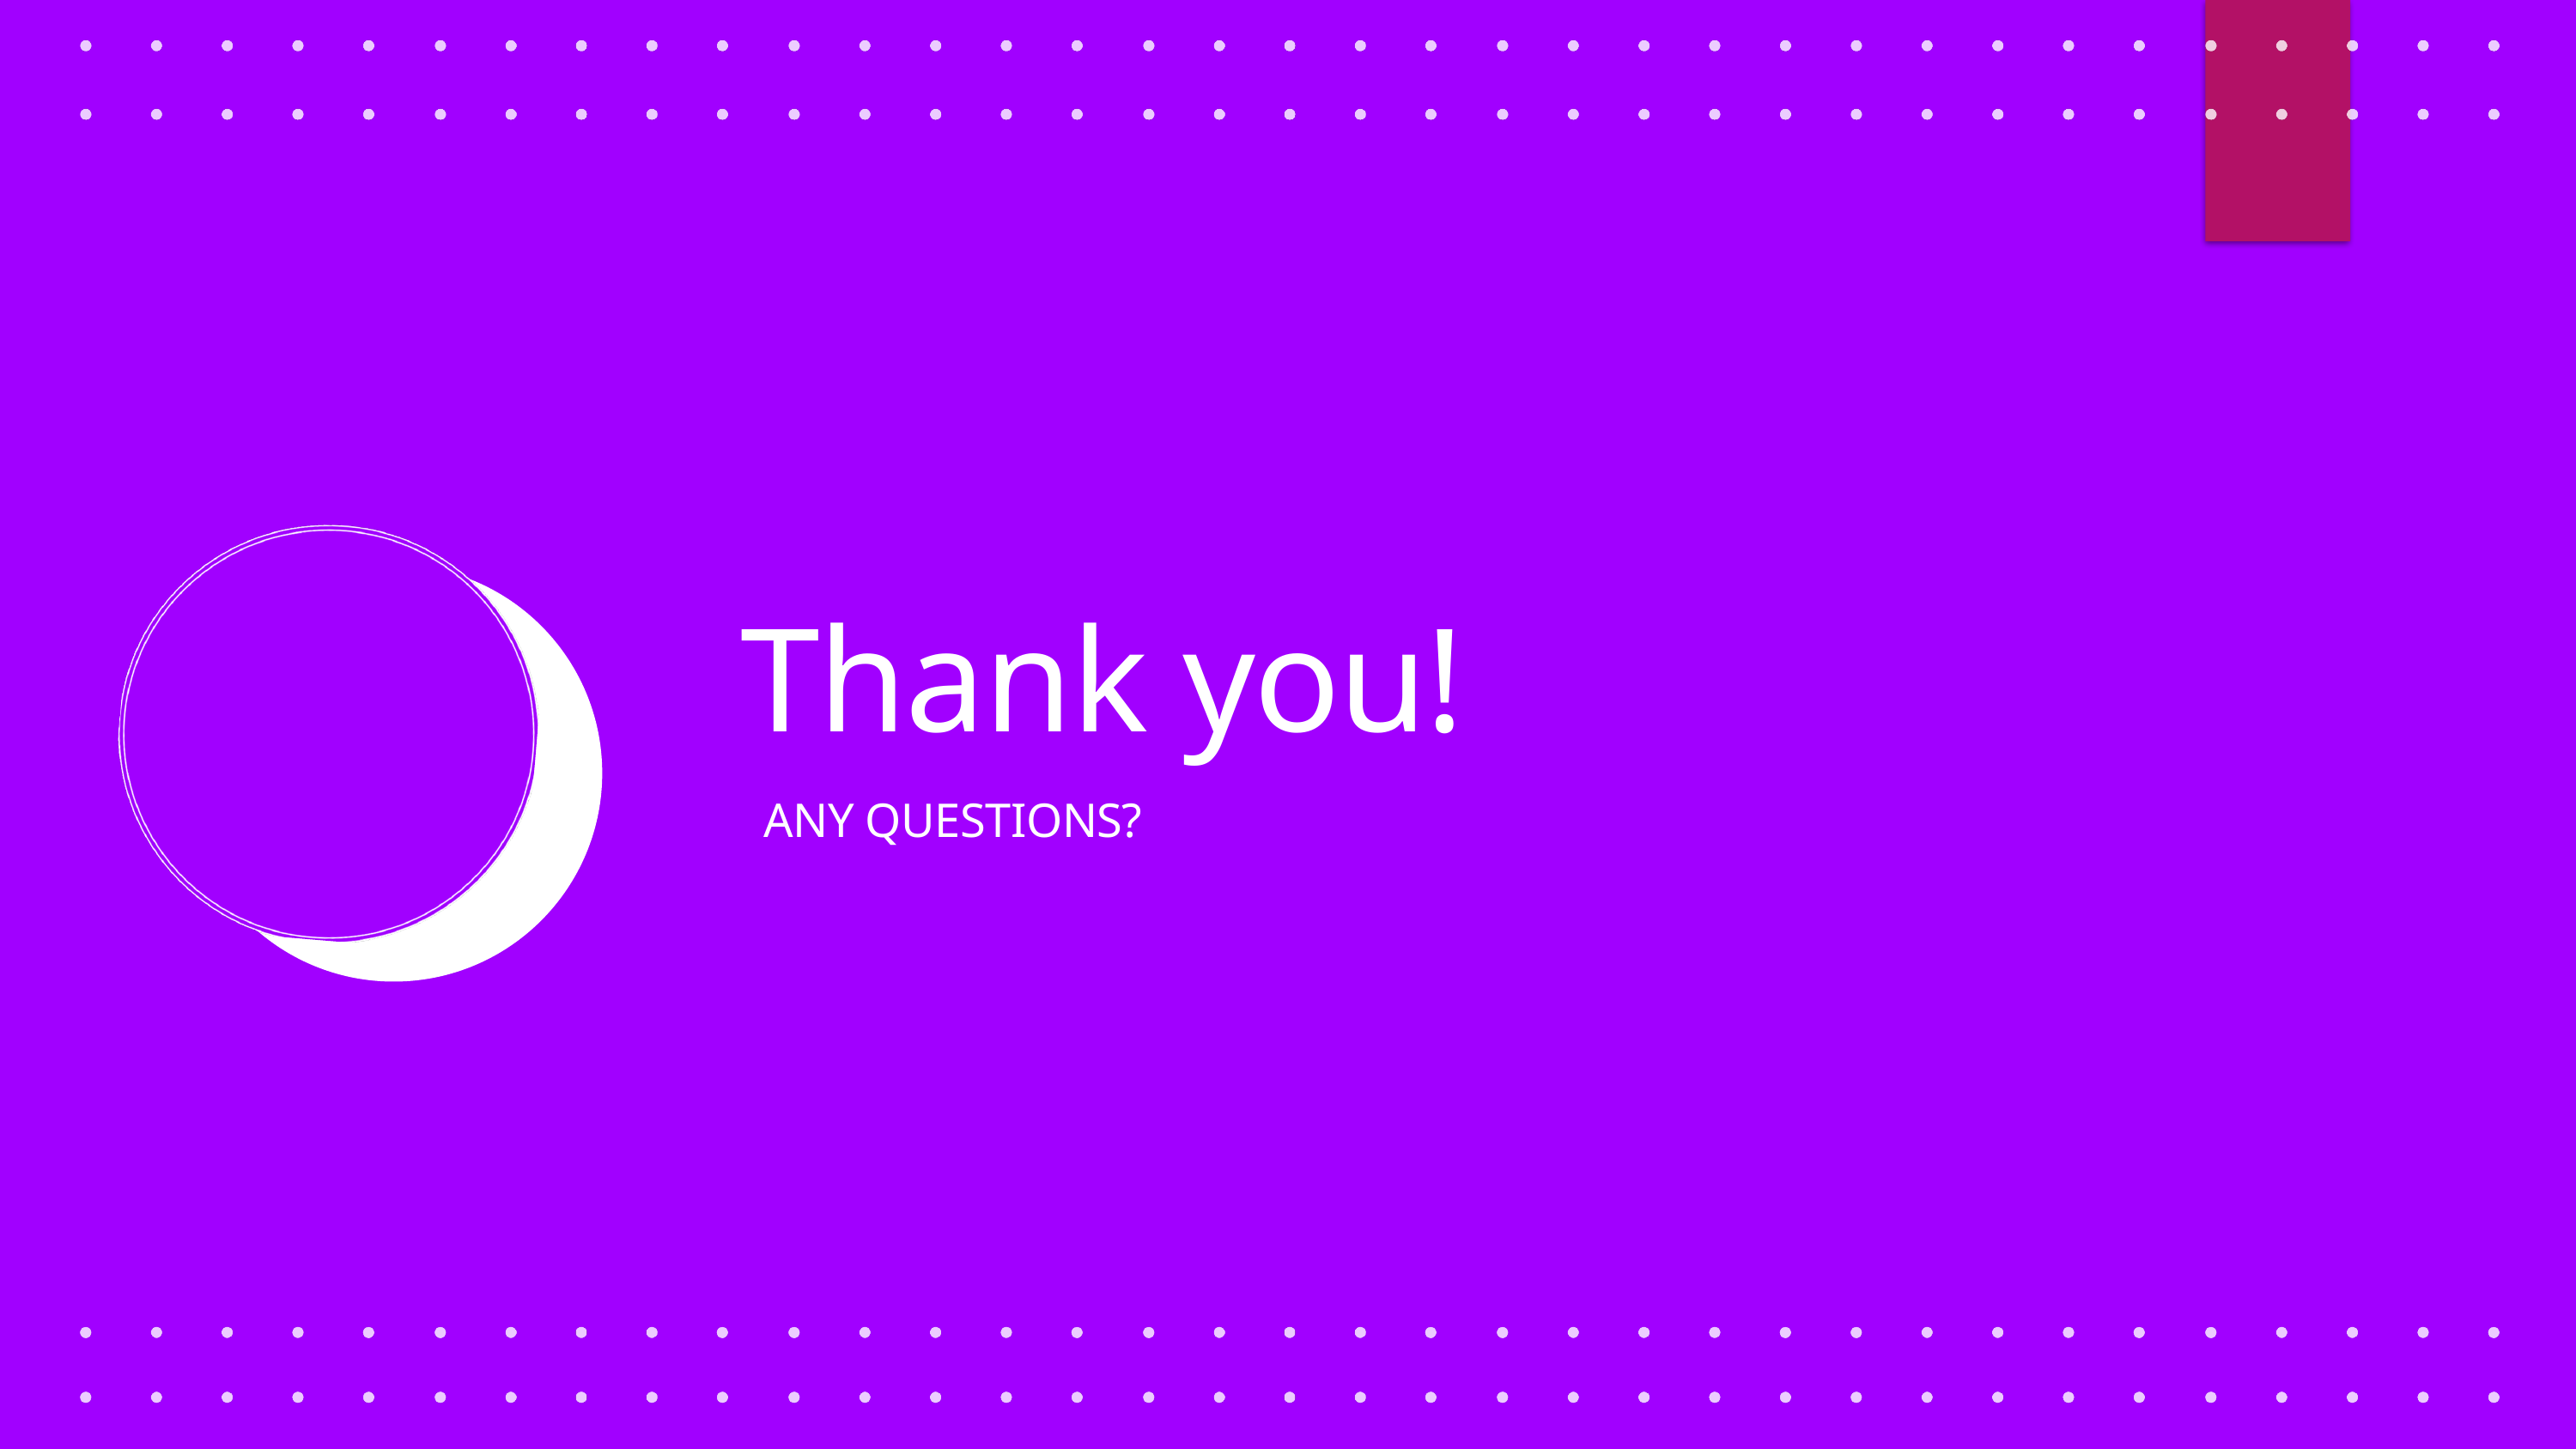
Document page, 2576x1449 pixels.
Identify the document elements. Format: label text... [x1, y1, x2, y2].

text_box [72, 1322, 2504, 1449]
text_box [72, 0, 2504, 124]
text_box Thank you! [657, 588, 1465, 761]
text_box ANY QUESTIONS? [763, 781, 1522, 847]
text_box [102, 506, 603, 982]
